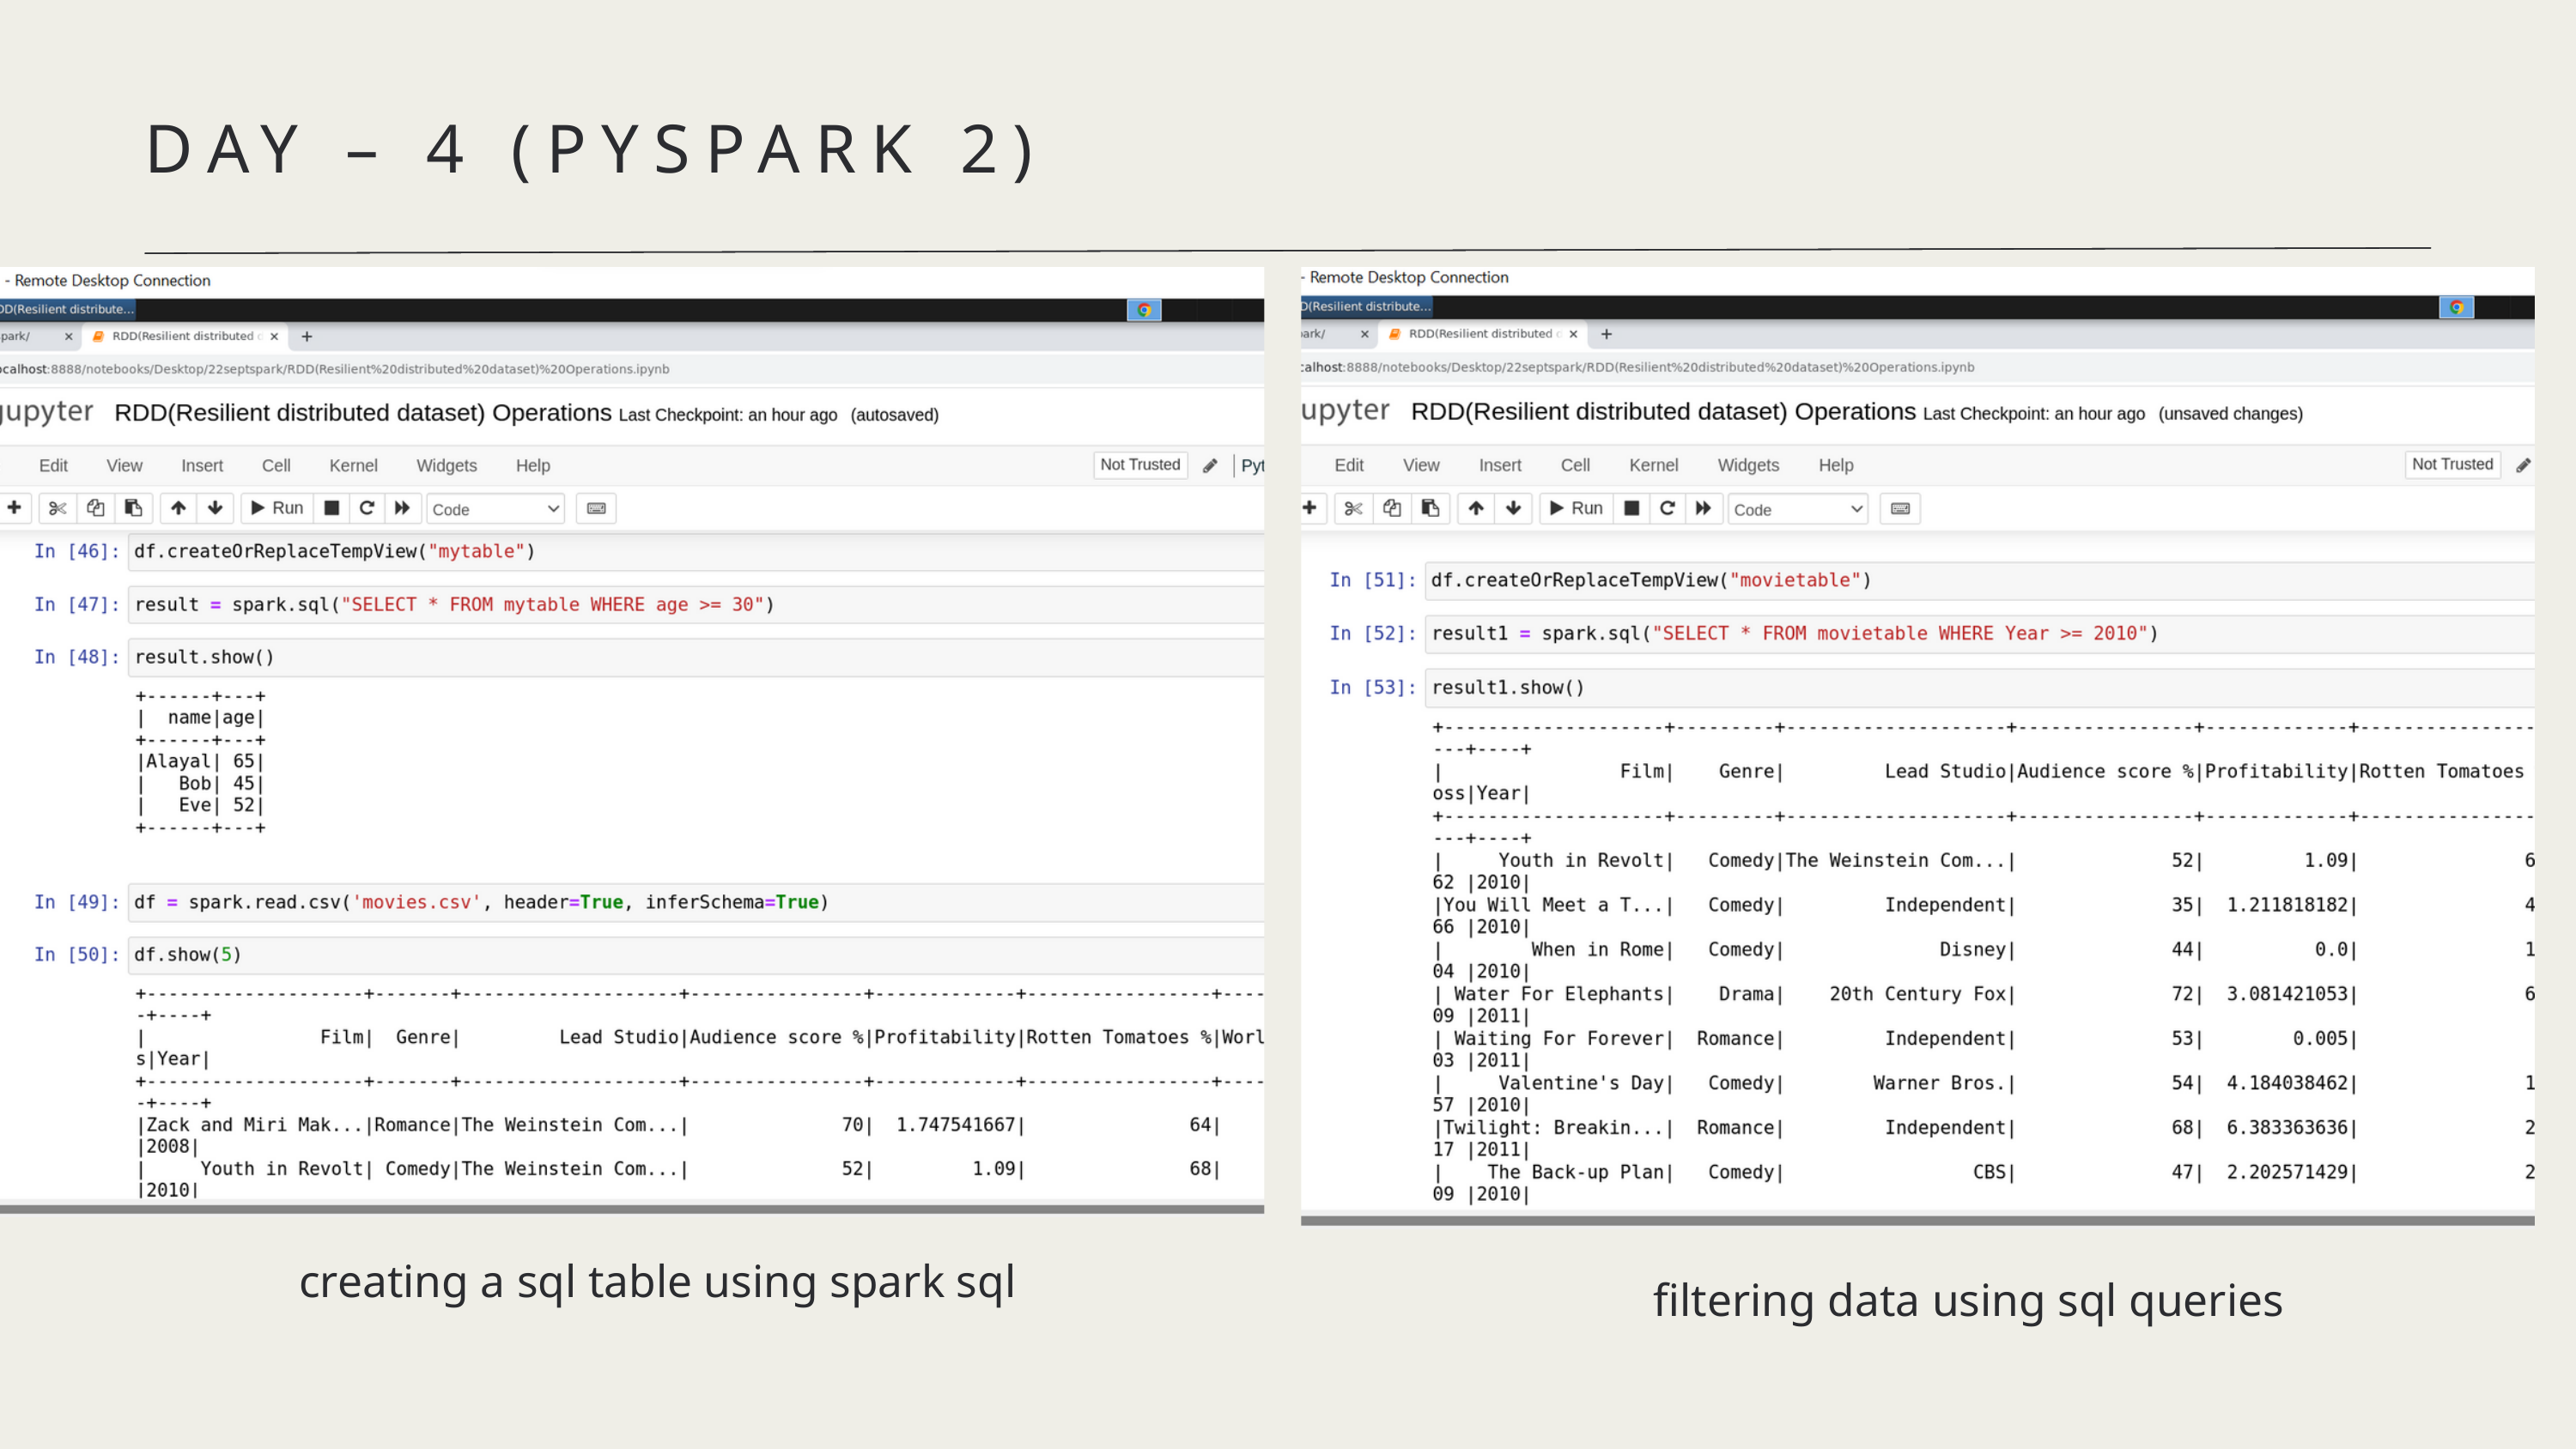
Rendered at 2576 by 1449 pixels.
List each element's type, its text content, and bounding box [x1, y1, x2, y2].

text_box creating a sql table using spark sql [144, 1240, 1172, 1307]
text_box DAY – 4 (PYSPARK 2) [144, 93, 2432, 186]
text_box [0, 267, 1265, 1218]
text_box [1301, 267, 2536, 1229]
text_box filtering data using sql queries [1455, 1258, 2483, 1325]
